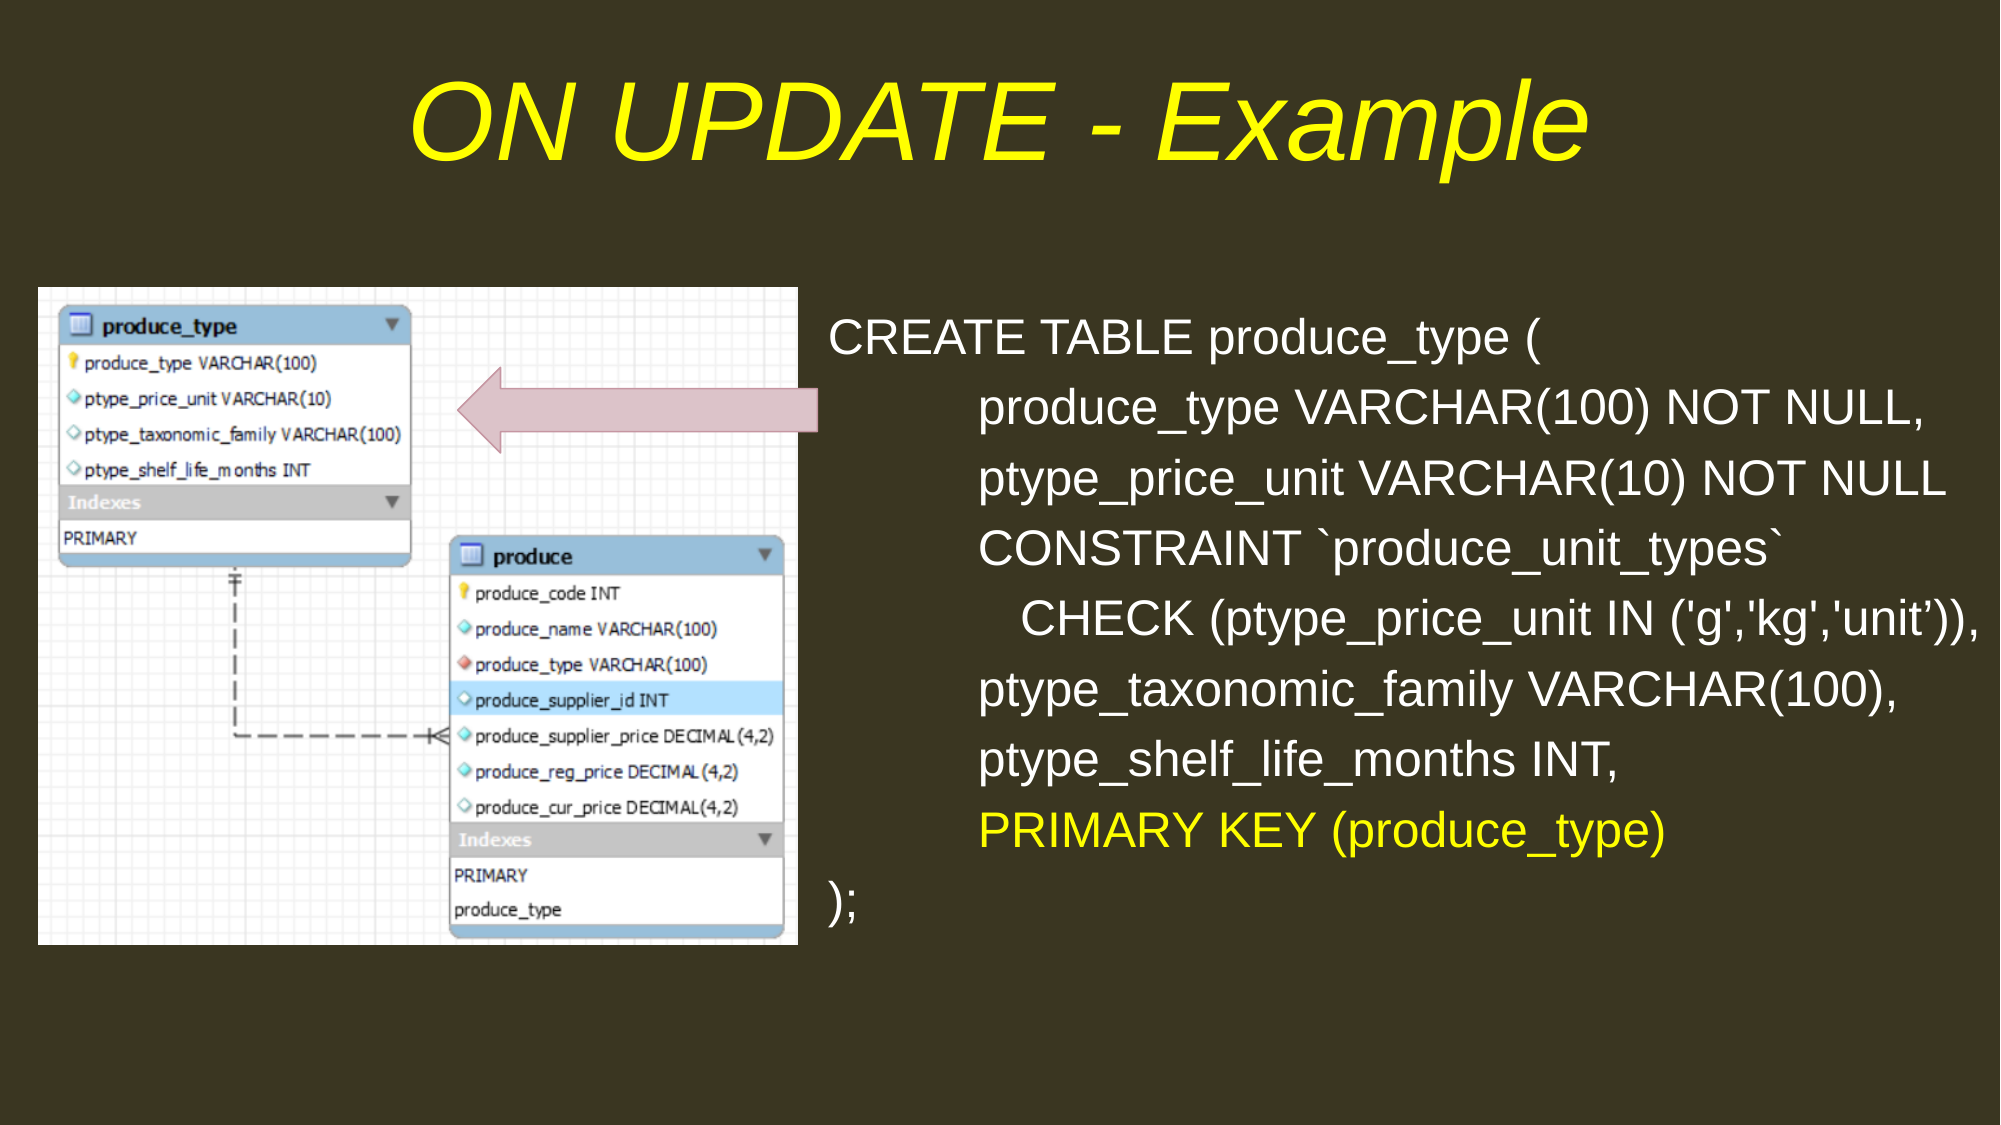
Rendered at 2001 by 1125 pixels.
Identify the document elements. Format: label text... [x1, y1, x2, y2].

picture [38, 287, 798, 945]
list CREATE TABLE produce_type ( produce_type VARCHAR(100) NOT NULL, ptype_price_unit VARCHAR(10) NOT NULL CONSTRAINT `produce_unit_types` CHECK (ptype_price_unit IN ('g','kg','unit’)), ptype_taxonomic_family VARCHAR(100), ptype_shelf_life_months INT, PRIMARY KEY (produce_type) ); [753, 304, 2000, 1062]
title ON UPDATE - Example [73, 63, 1928, 251]
text_box [798, 387, 819, 433]
